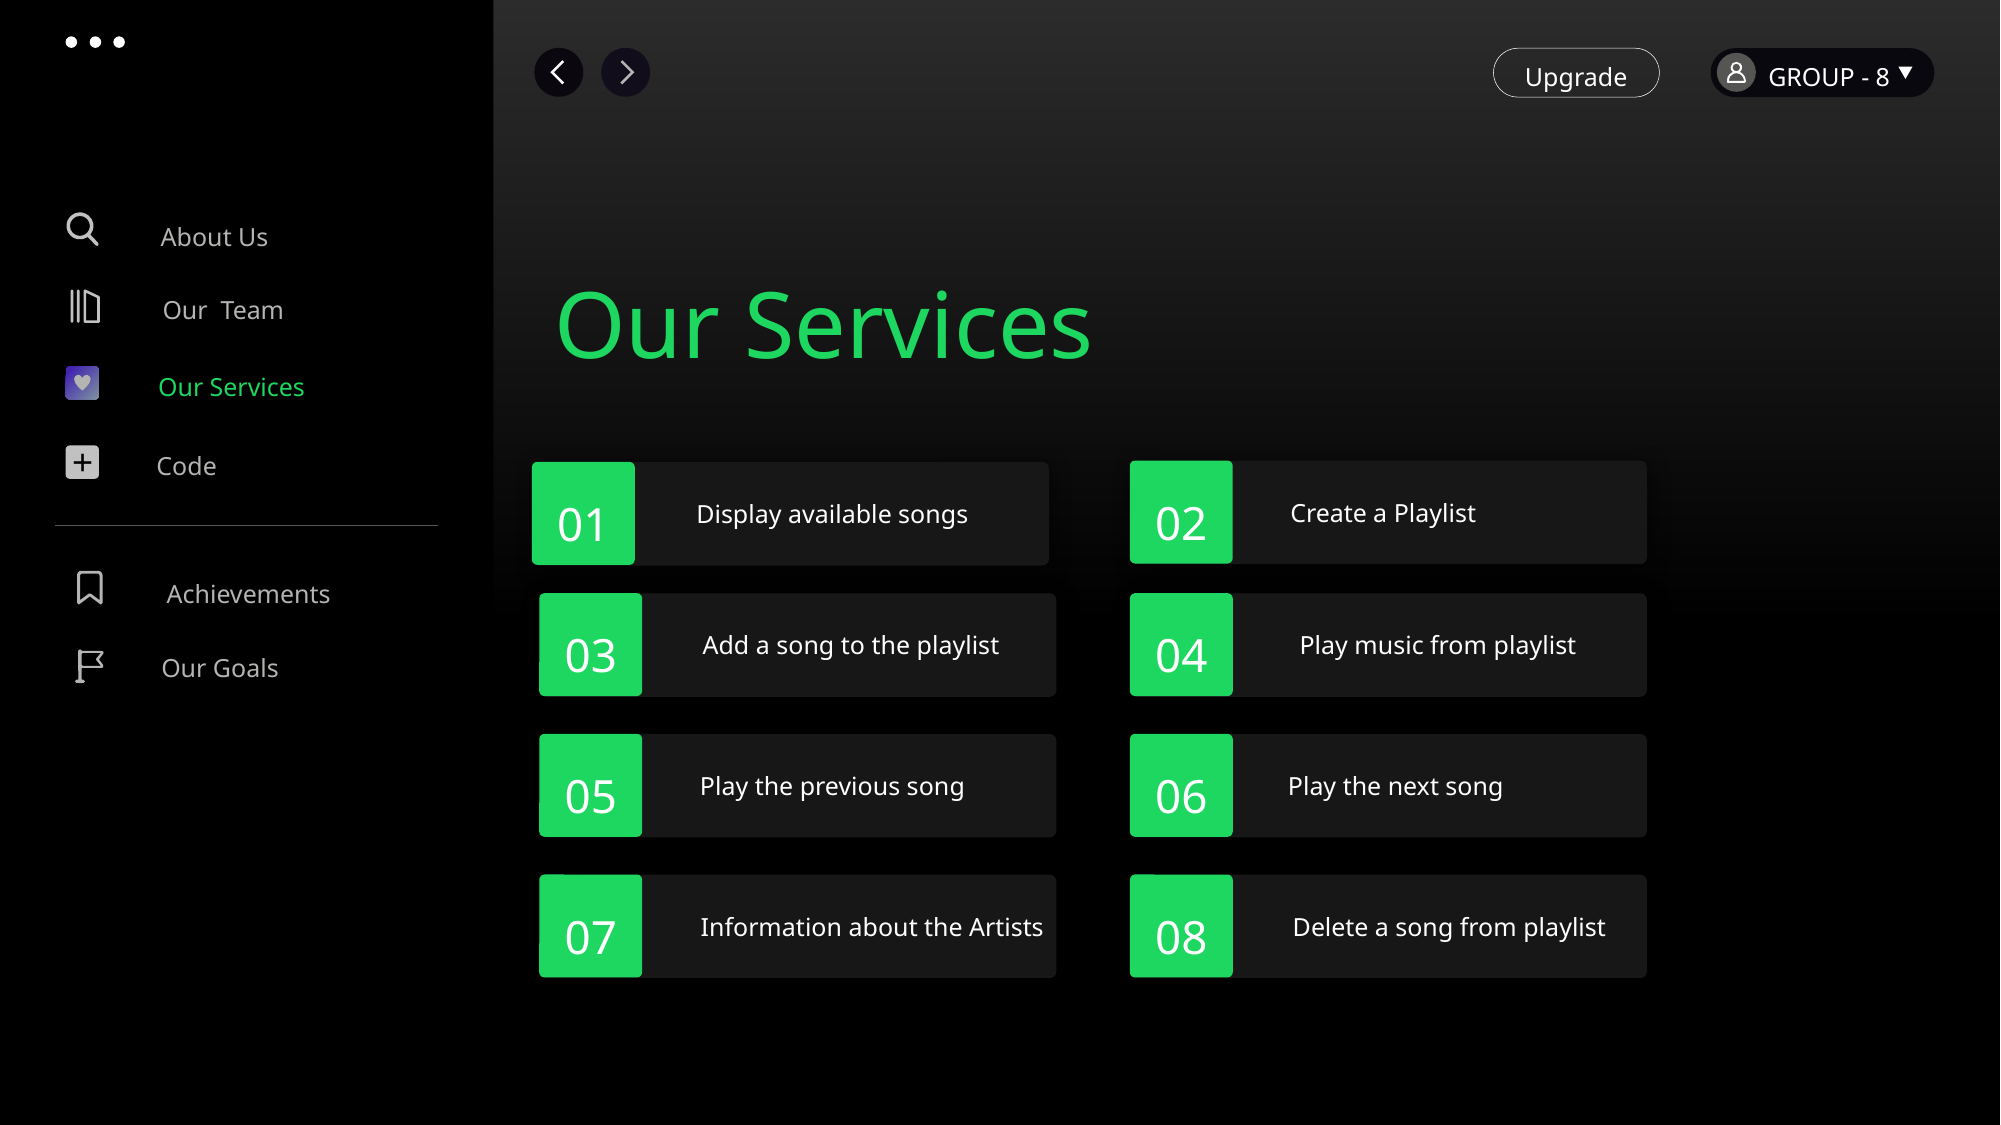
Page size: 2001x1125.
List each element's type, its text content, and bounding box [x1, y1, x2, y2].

text_box Our Services [143, 364, 320, 410]
text_box [638, 592, 1058, 698]
text_box [74, 649, 104, 684]
text_box Play the next song [1273, 762, 1519, 808]
text_box Code [141, 443, 232, 488]
text_box [1135, 459, 1649, 566]
text_box 04 [1140, 619, 1223, 690]
text_box Play music from playlist [1278, 622, 1592, 667]
text_box [1715, 51, 1757, 93]
text_box [66, 212, 99, 246]
text_box 06 [1140, 760, 1223, 831]
text_box Our Goals [146, 645, 301, 690]
text_box 03 [549, 619, 632, 690]
text_box [1709, 47, 1936, 99]
text_box [530, 460, 636, 566]
text_box Our Services [539, 259, 1110, 385]
text_box 01 [542, 488, 625, 559]
text_box Create a Playlist [1275, 489, 1492, 535]
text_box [534, 47, 584, 97]
text_box [1229, 592, 1649, 698]
text_box [1896, 65, 1915, 82]
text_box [1493, 48, 1660, 100]
text_box 02 [1140, 487, 1223, 557]
text_box [77, 570, 103, 605]
text_box [1726, 61, 1746, 83]
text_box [65, 365, 99, 400]
text_box GROUP - 8 [1753, 53, 1906, 129]
text_box [1128, 592, 1234, 698]
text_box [601, 47, 651, 97]
text_box Information about the Artists [685, 903, 1060, 949]
text_box Play the previous song [685, 762, 981, 808]
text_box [65, 445, 99, 479]
text_box Delete a song from playlist [1278, 903, 1622, 949]
text_box [1128, 732, 1234, 838]
text_box 08 [1140, 901, 1223, 971]
text_box Our Team [147, 287, 300, 333]
text_box Display available songs [681, 491, 984, 536]
text_box [544, 732, 1058, 839]
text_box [65, 36, 125, 48]
text_box [1128, 873, 1234, 979]
text_box Achievements [151, 570, 346, 616]
text_box About Us [145, 213, 284, 259]
text_box [1135, 873, 1649, 980]
text_box [0, 0, 494, 1125]
text_box Add a song to the playlist [687, 622, 1015, 667]
text_box [538, 873, 644, 979]
text_box [545, 873, 1058, 980]
text_box [1134, 732, 1649, 839]
text_box [536, 460, 1051, 567]
text_box [1128, 459, 1234, 565]
text_box 07 [549, 901, 632, 971]
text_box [70, 289, 100, 324]
text_box [538, 732, 644, 838]
text_box 05 [549, 760, 632, 831]
text_box [538, 592, 644, 698]
